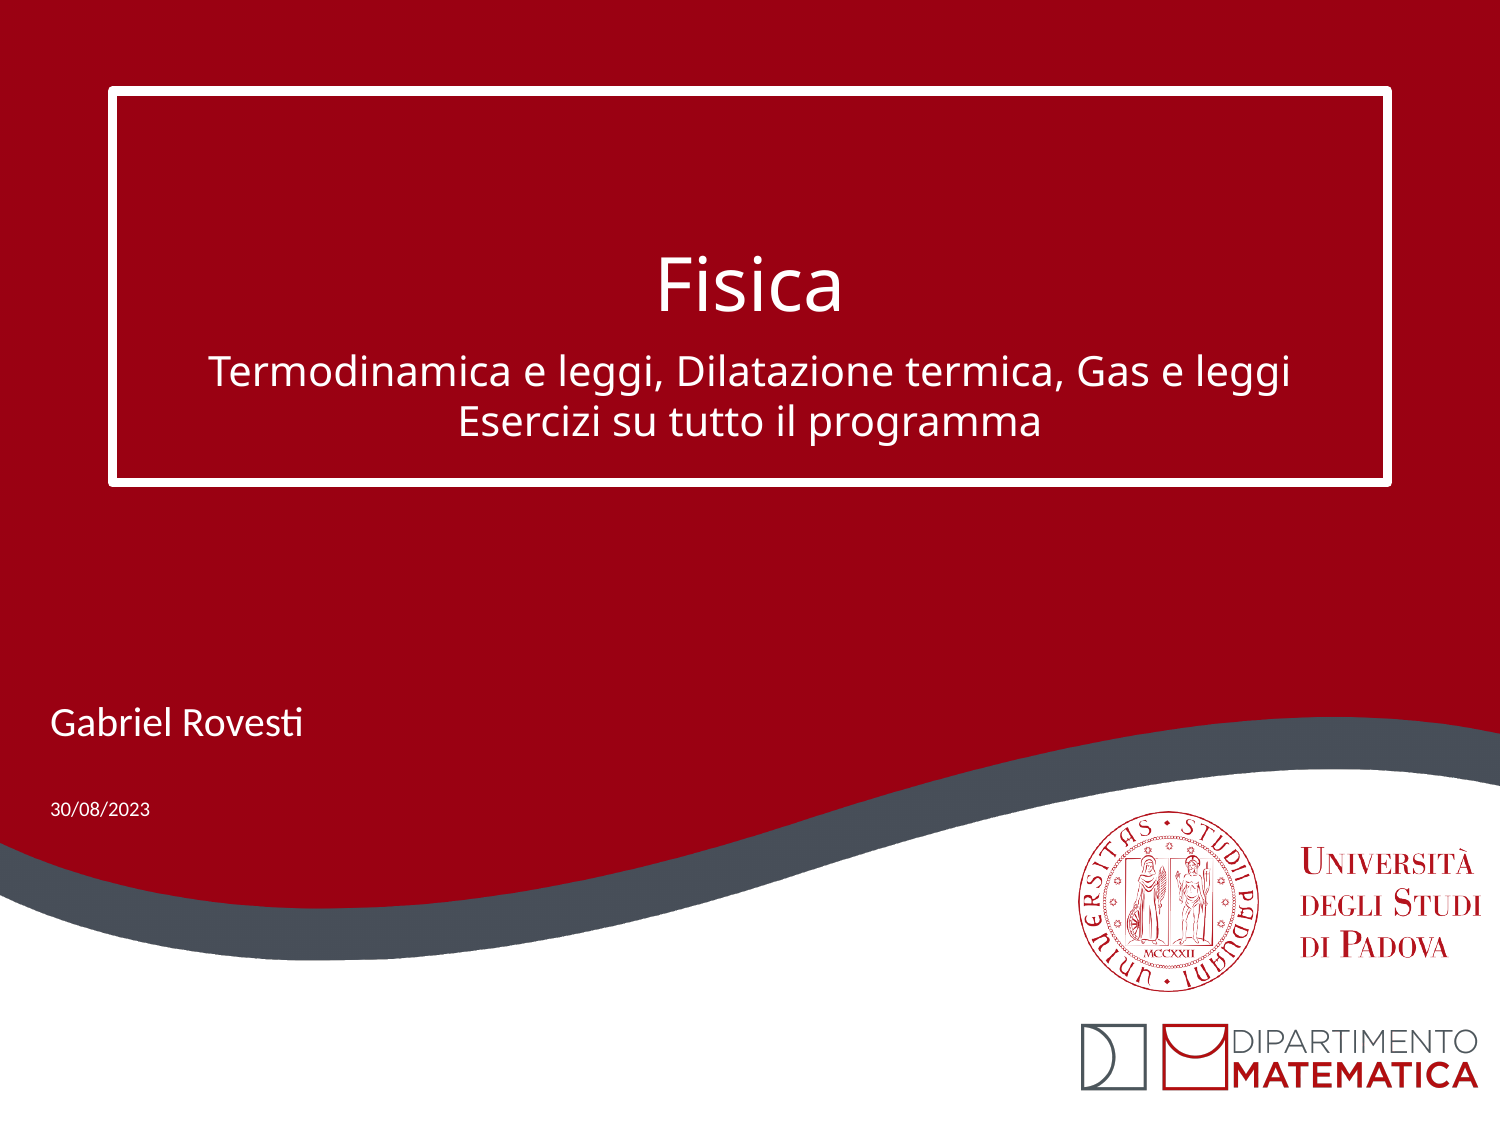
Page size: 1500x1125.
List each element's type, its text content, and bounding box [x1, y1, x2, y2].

picture [1078, 1021, 1481, 1092]
list Gabriel Rovesti [35, 693, 453, 746]
title Fisica [112, 91, 1388, 483]
picture [0, 0, 1500, 992]
subtitle Termodinamica e leggi, Dilatazione termica, Gas e leggi Esercizi su tutto il programma [164, 337, 1336, 450]
list 30/08/2023 [35, 790, 453, 831]
